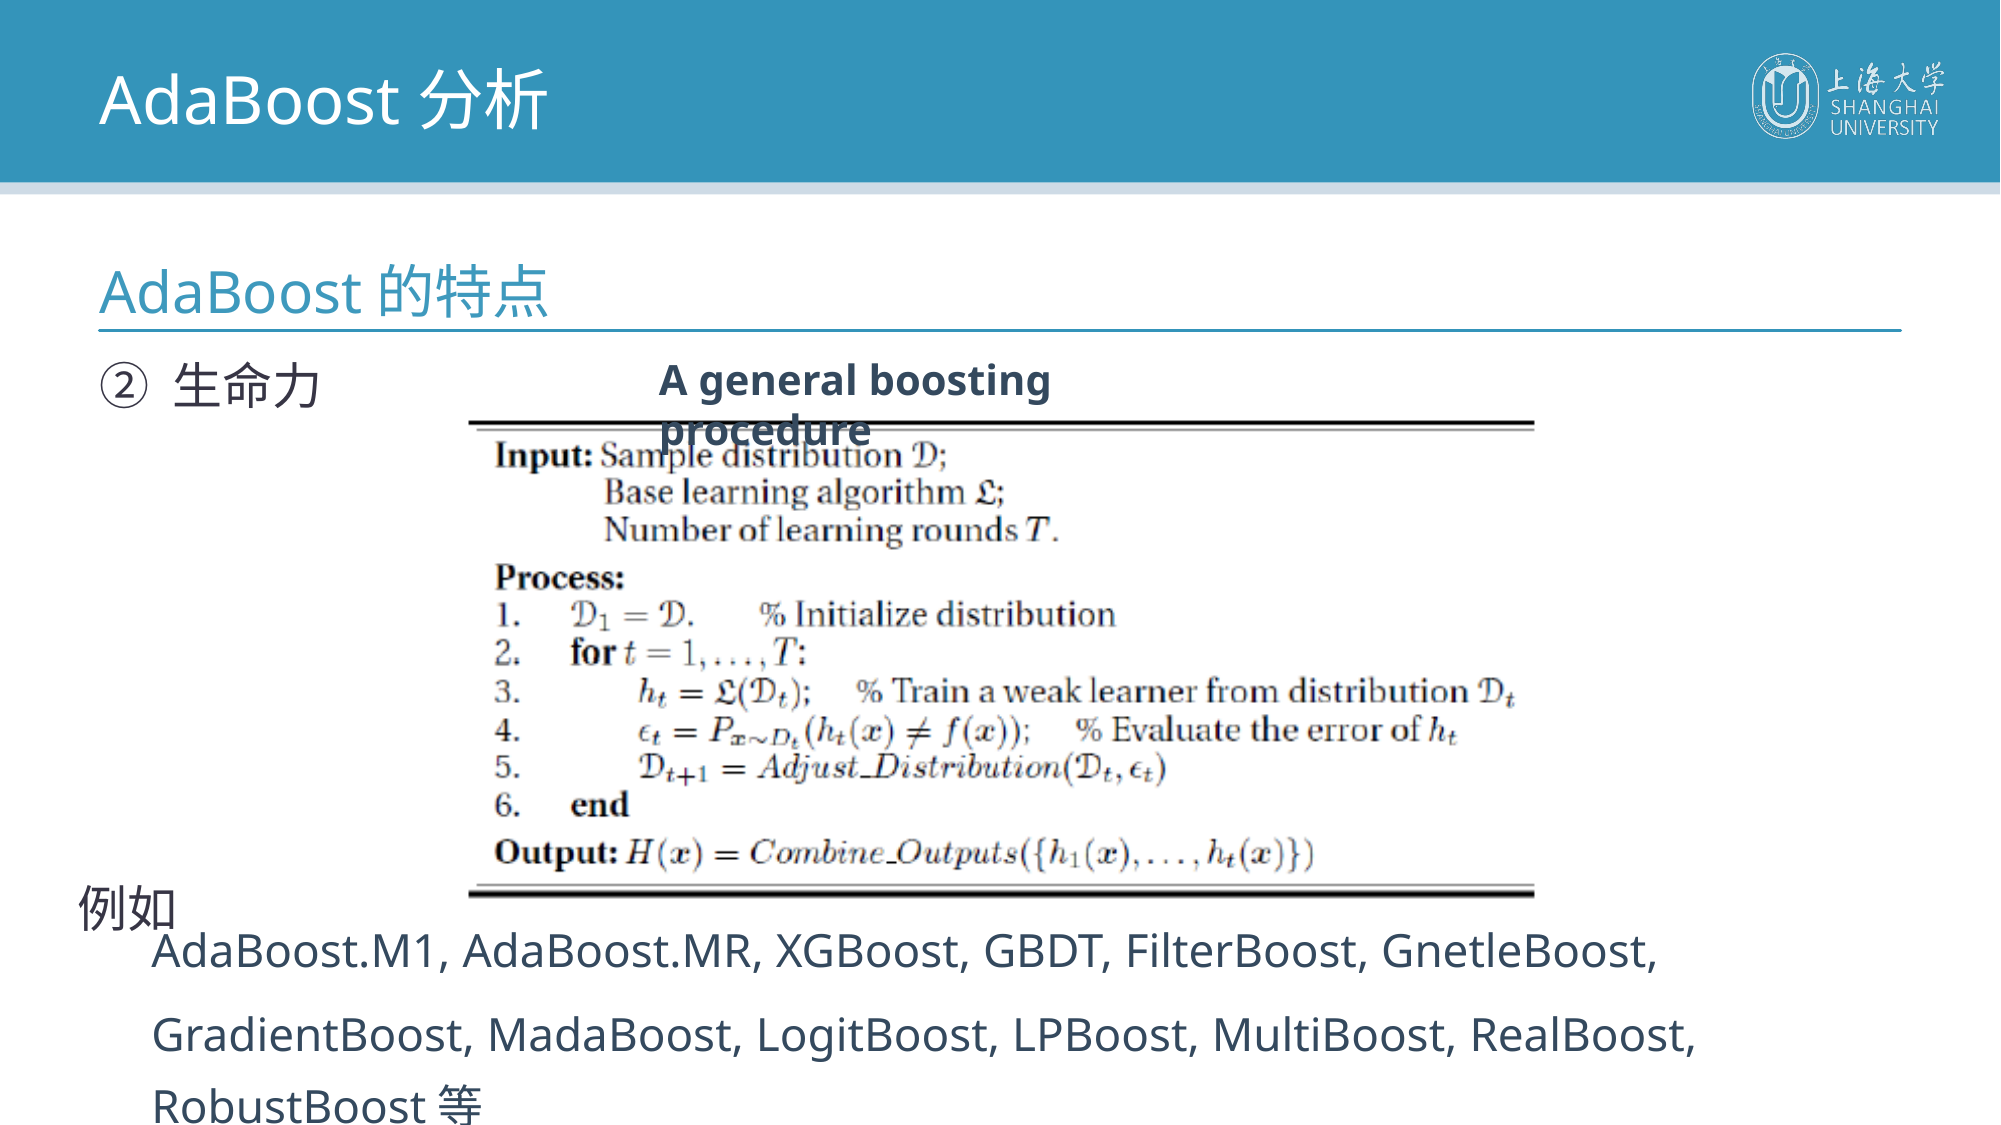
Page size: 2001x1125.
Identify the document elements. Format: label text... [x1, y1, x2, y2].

text_box A general boosting procedure [644, 346, 1224, 411]
text_box ② 生命力 [84, 347, 618, 422]
picture [1752, 53, 1944, 139]
text_box 例如 [62, 870, 204, 946]
text_box AdaBoost.M1, AdaBoost.MR, XGBoost, GBDT, FilterBoost, GnetleBoost, GradientBoost, MadaBoost, LogitBoost, LPBoost, MultiBoost, RealBoost, RobustBoost等 [136, 897, 1864, 1125]
picture [455, 411, 1545, 909]
text_box AdaBoost的特点 [84, 227, 720, 333]
list AdaBoost分析 [84, 50, 1731, 143]
